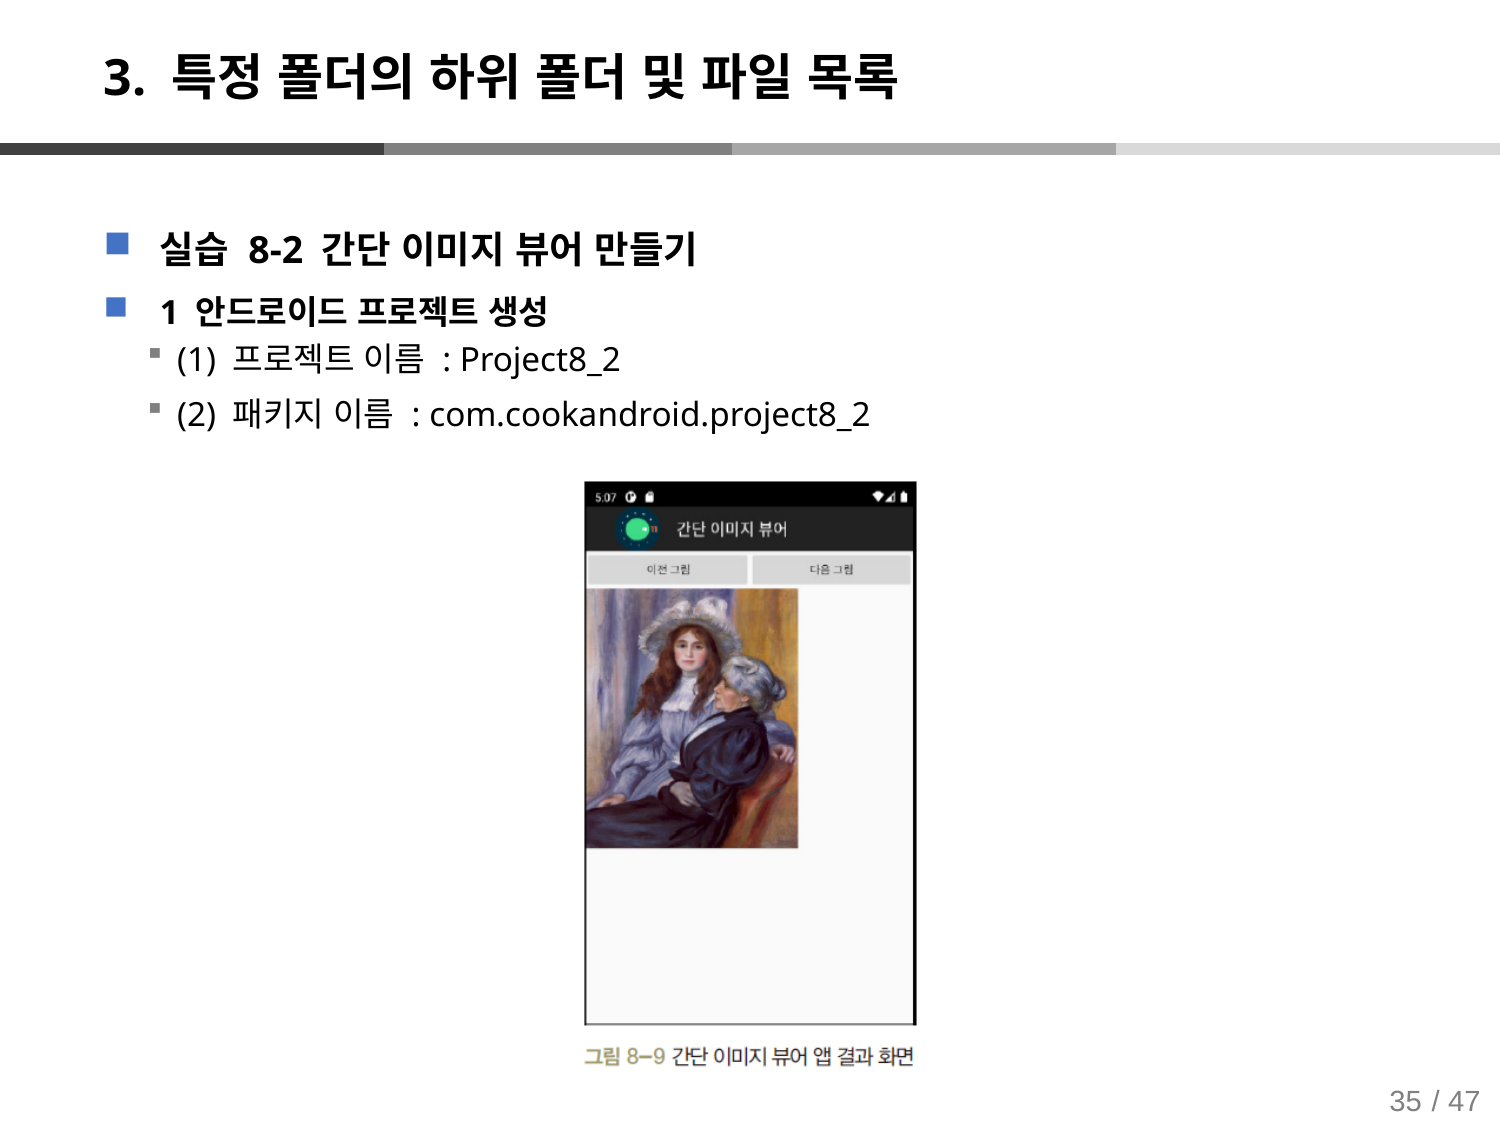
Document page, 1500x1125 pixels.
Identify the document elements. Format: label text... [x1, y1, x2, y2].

list 실습 8-2 간단 이미지 뷰어 만들기 1 안드로이드 프로젝트 생성 (1) 프로젝트 이름 : Project8_2 (2) 패키지 이름 : com.cookandroid.project8_2 [88, 196, 1436, 1083]
picture [581, 478, 919, 1070]
title 3. 특정 폴더의 하위 폴더 및 파일 목록 [88, 30, 1211, 121]
